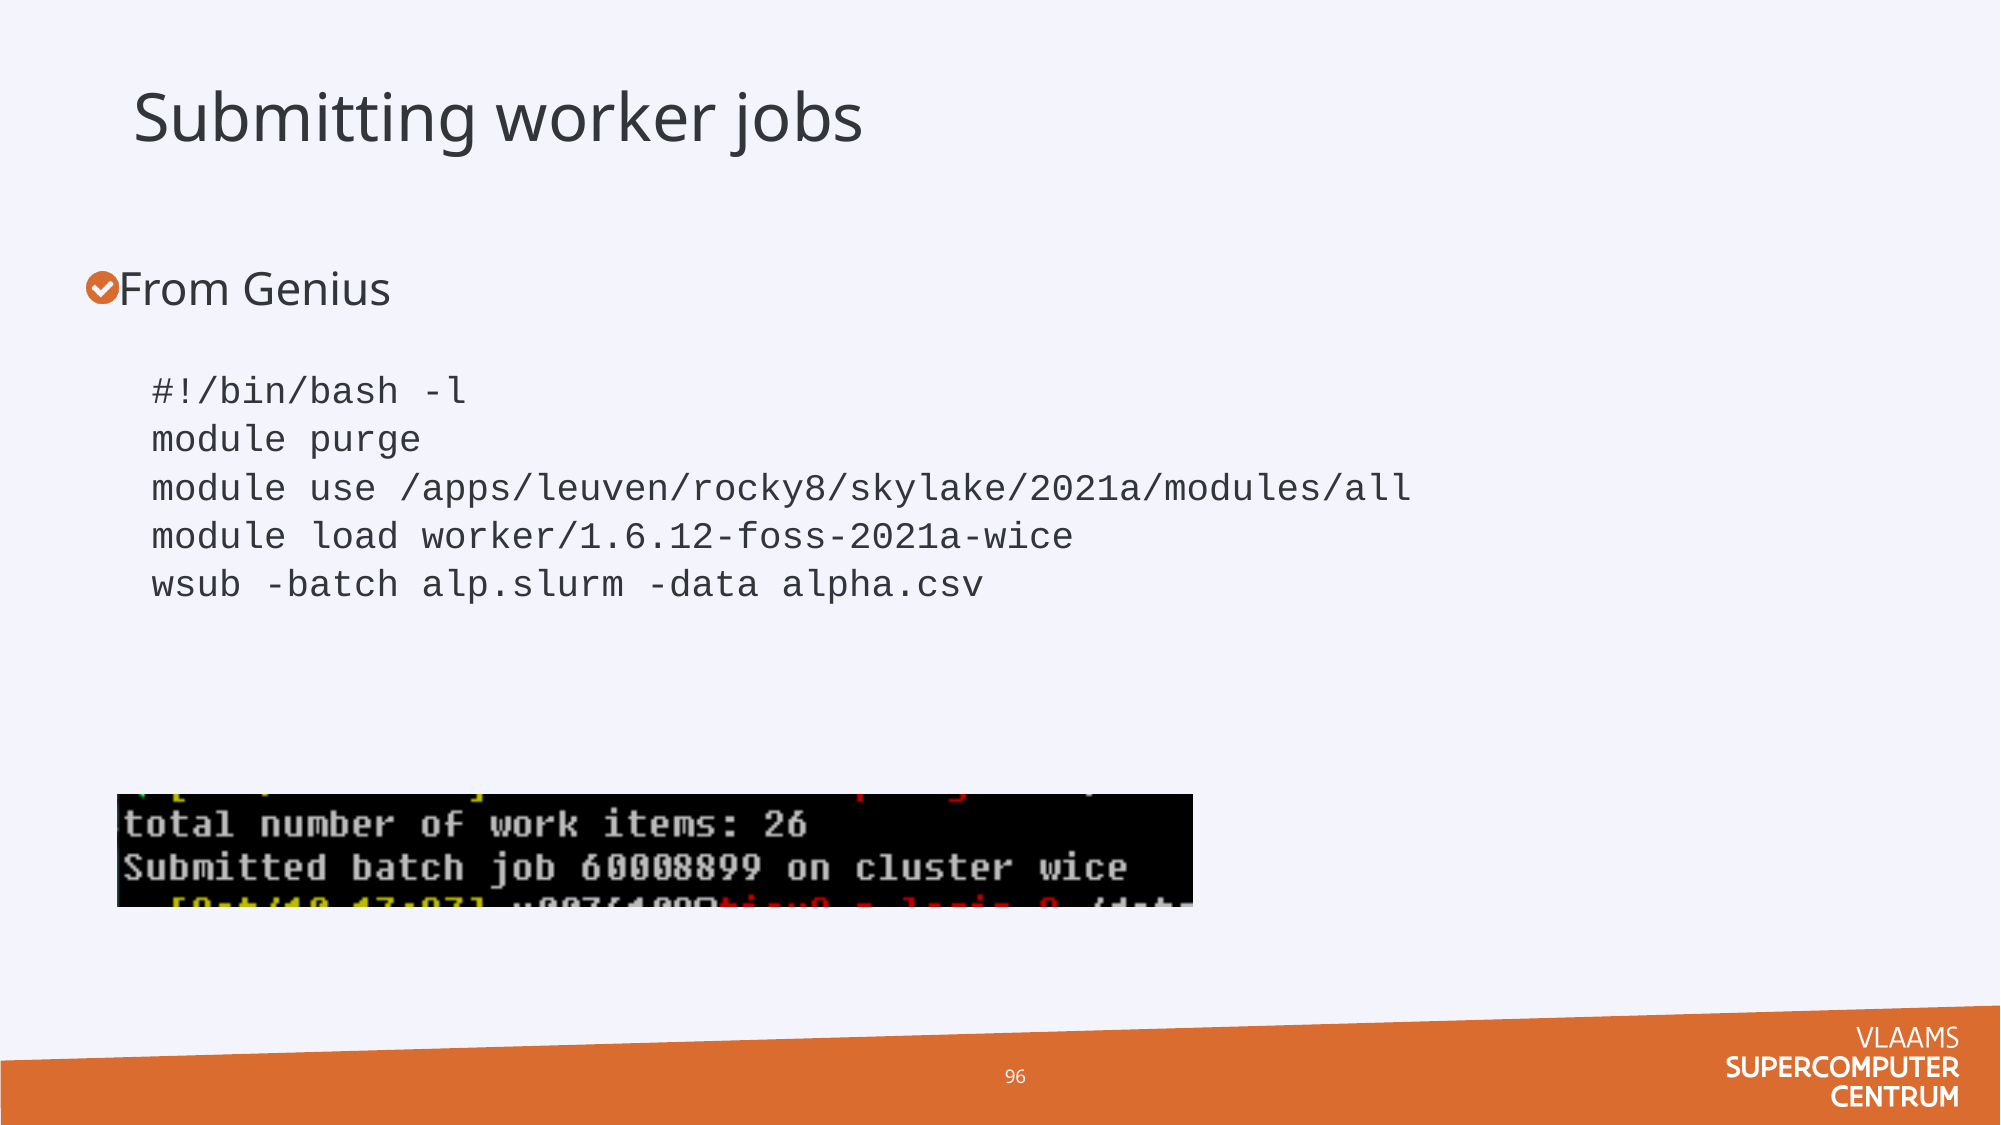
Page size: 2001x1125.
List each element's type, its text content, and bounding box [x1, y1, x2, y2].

picture [1725, 1021, 1960, 1117]
slide_number 96 [958, 1047, 1042, 1108]
picture [86, 271, 119, 304]
text_box Submitting worker jobs [118, 54, 1941, 185]
picture [117, 794, 1193, 907]
text_box From Genius #!/bin/bash -l module purge module use /apps/leuven/rocky8/skylake/2021a/modules/all module load worker/1.6.12-foss-2021a-wice wsub -batch alp.slurm -data alpha.csv [86, 265, 1909, 993]
